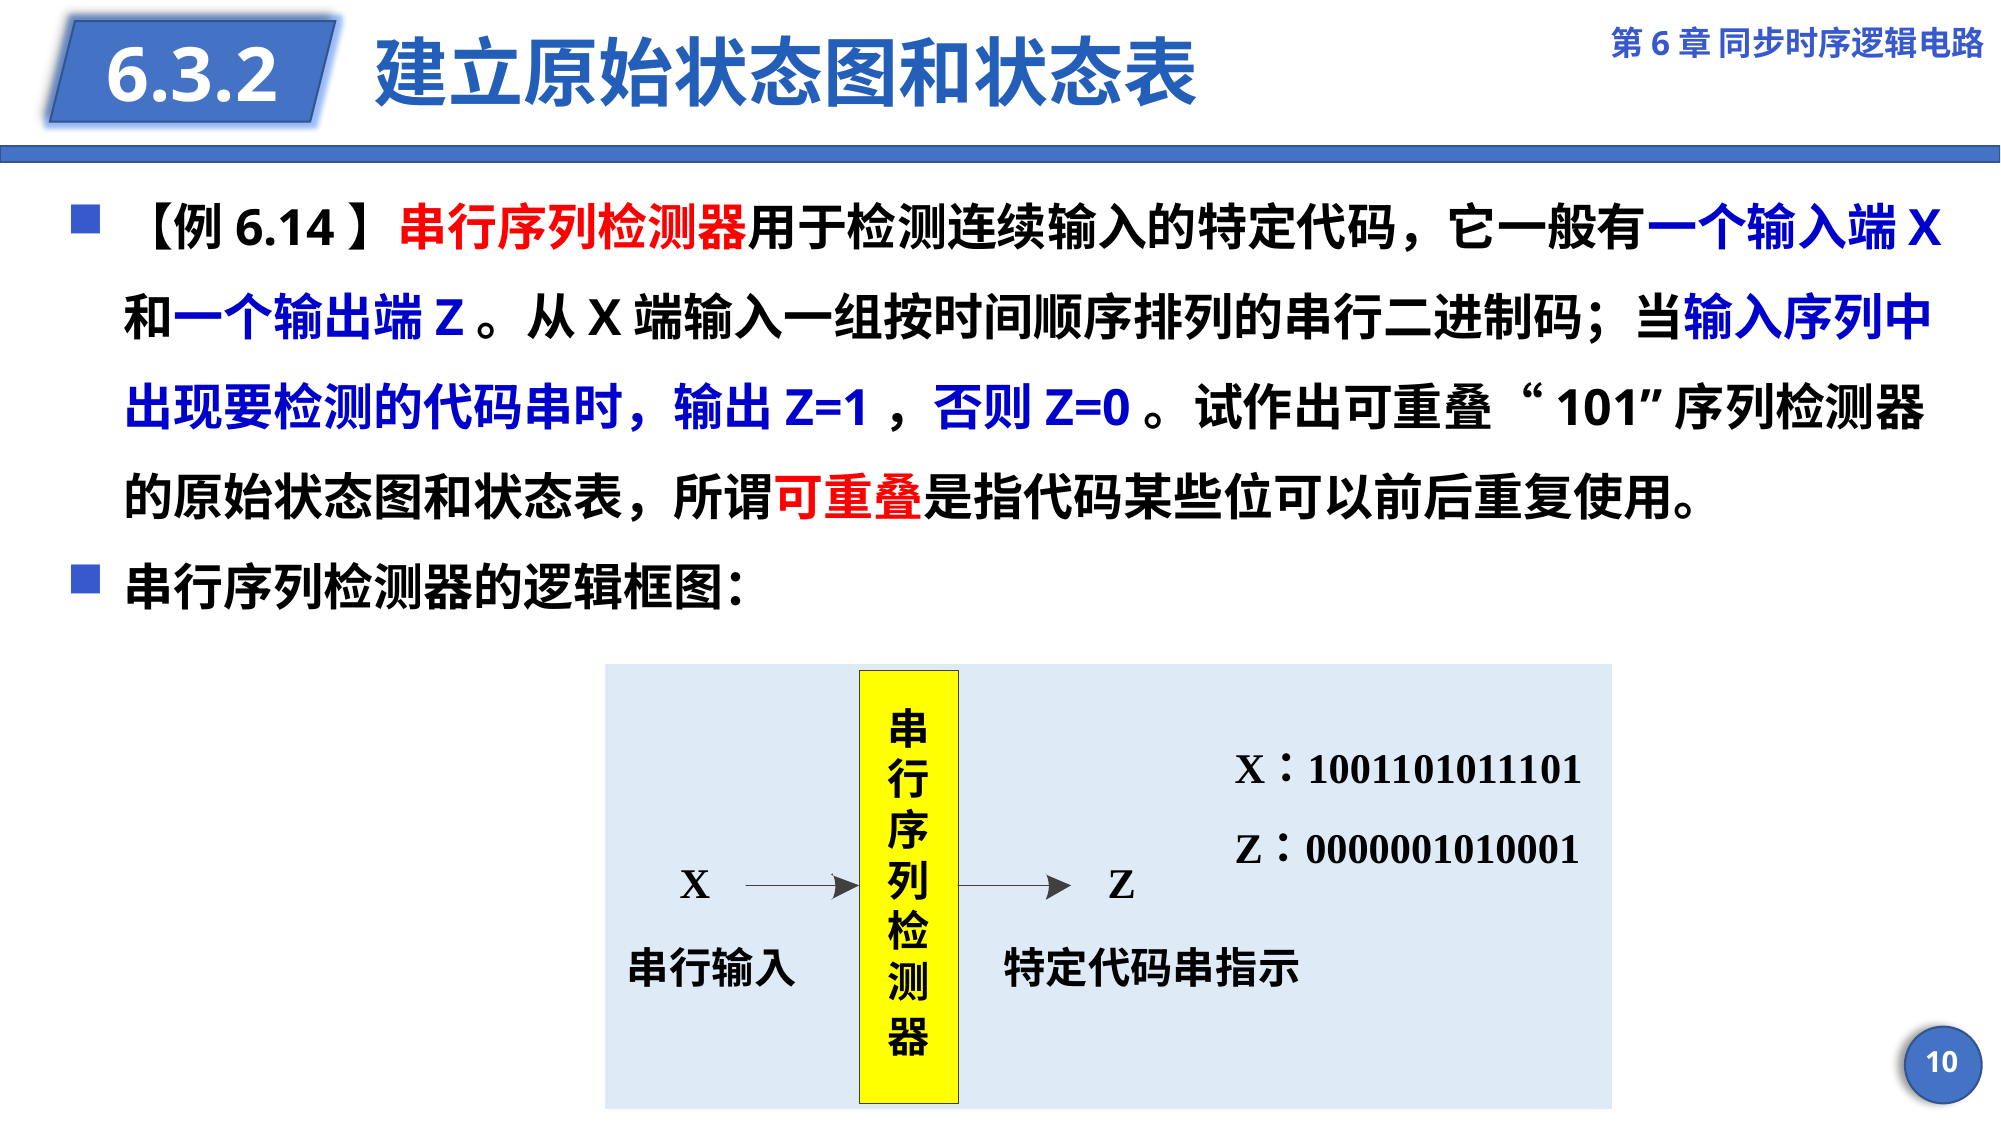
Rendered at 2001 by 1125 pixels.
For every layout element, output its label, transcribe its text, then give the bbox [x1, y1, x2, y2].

title 建立原始状态图和状态表 [358, 16, 1391, 137]
footer 第6章 同步时序逻辑电路 [1581, 0, 2000, 84]
text_box 【例6.14】串行序列检测器用于检测连续输入的特定代码，它一般有一个输入端X和一个输出端Z。从X端输入一组按时间顺序排列的串行二进制码；当输入序列中出现要检测的代码串时，输出Z=1，否则Z=0。试作出可重叠“101”序列检测器的原始状态图和状态表，所谓可重叠是指代码某些位可以前后重复使用。 串行序列检测器的逻辑框图： [52, 157, 1966, 623]
text_box 6.3.2 [48, 20, 337, 123]
slide_number 10 [1895, 1033, 1989, 1094]
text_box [605, 663, 1612, 1109]
